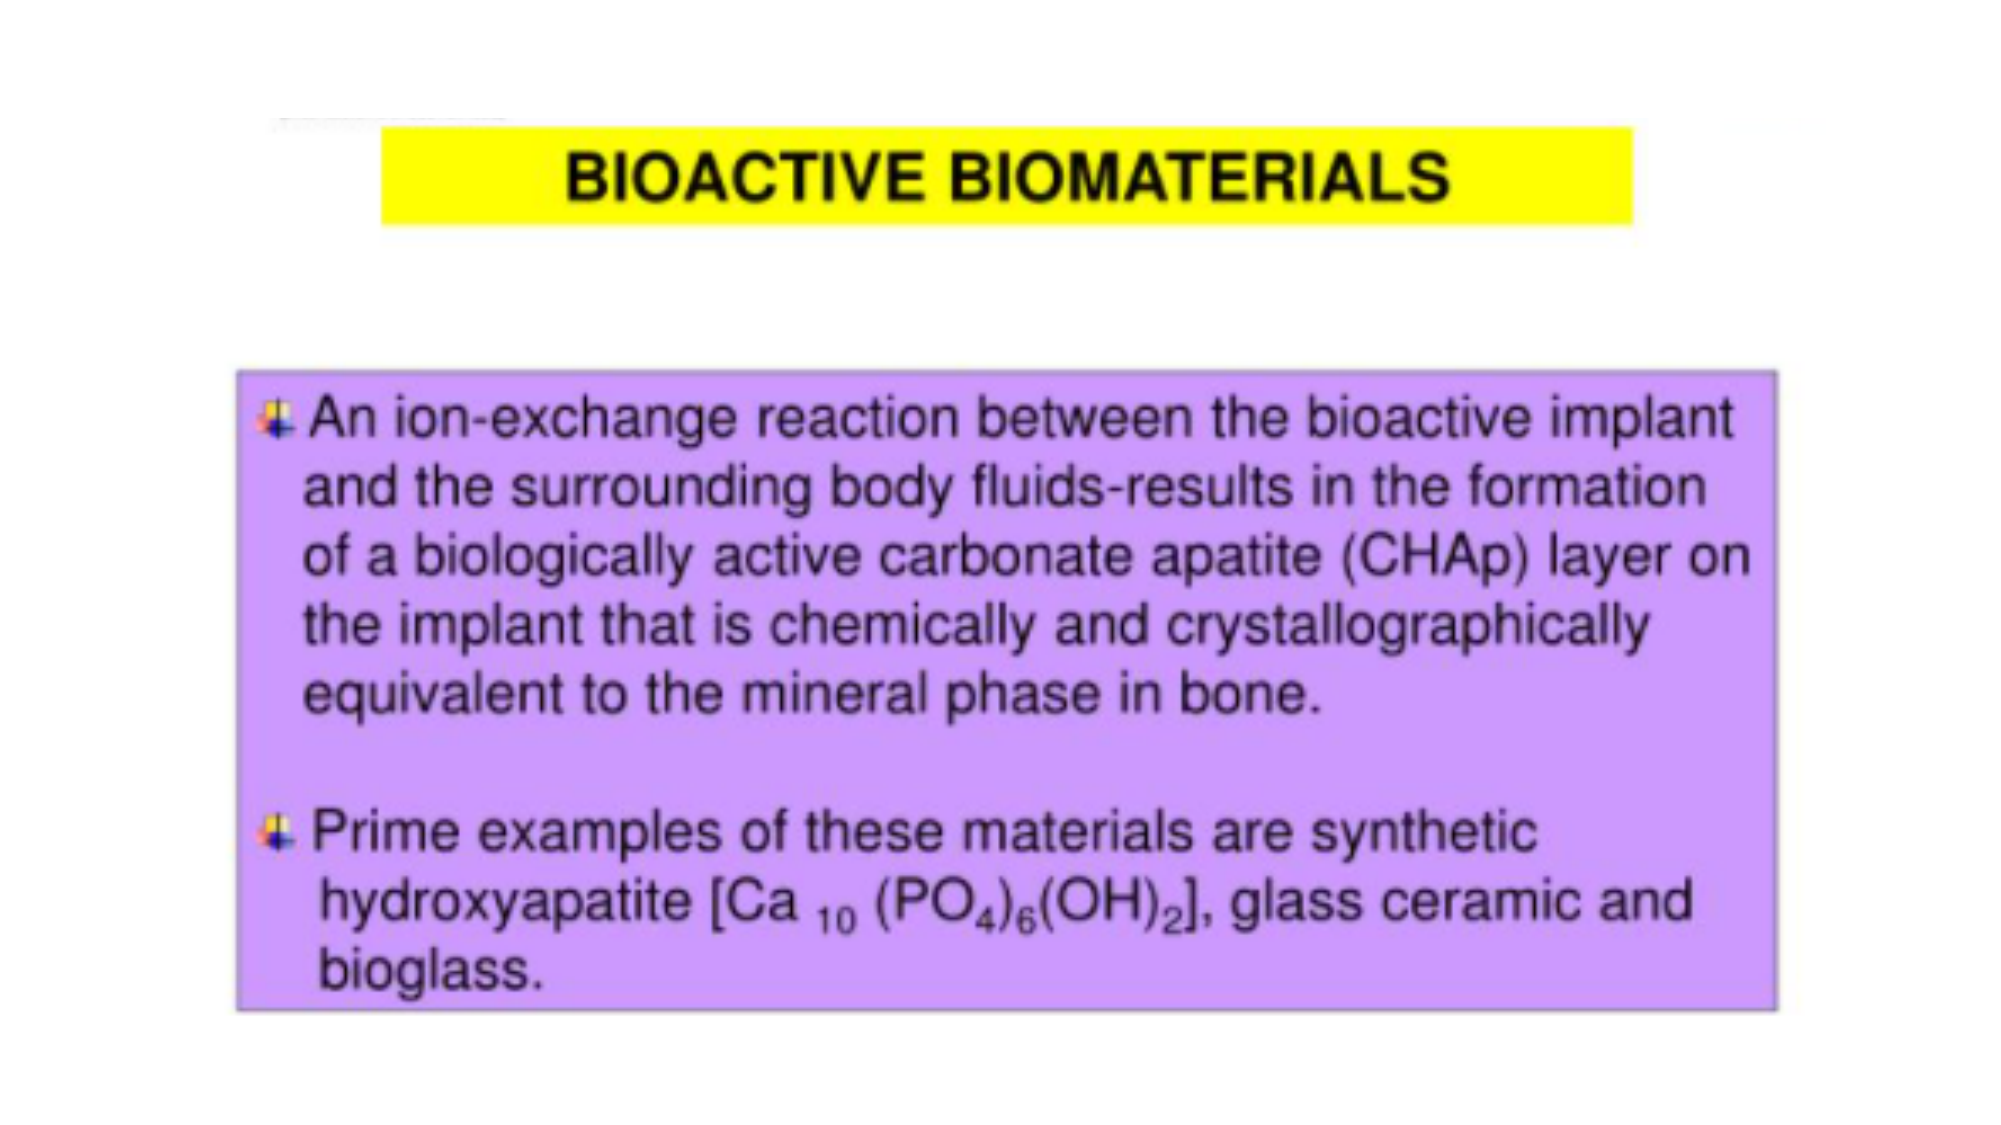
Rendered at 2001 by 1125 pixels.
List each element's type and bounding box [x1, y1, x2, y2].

list [174, 118, 1826, 1103]
